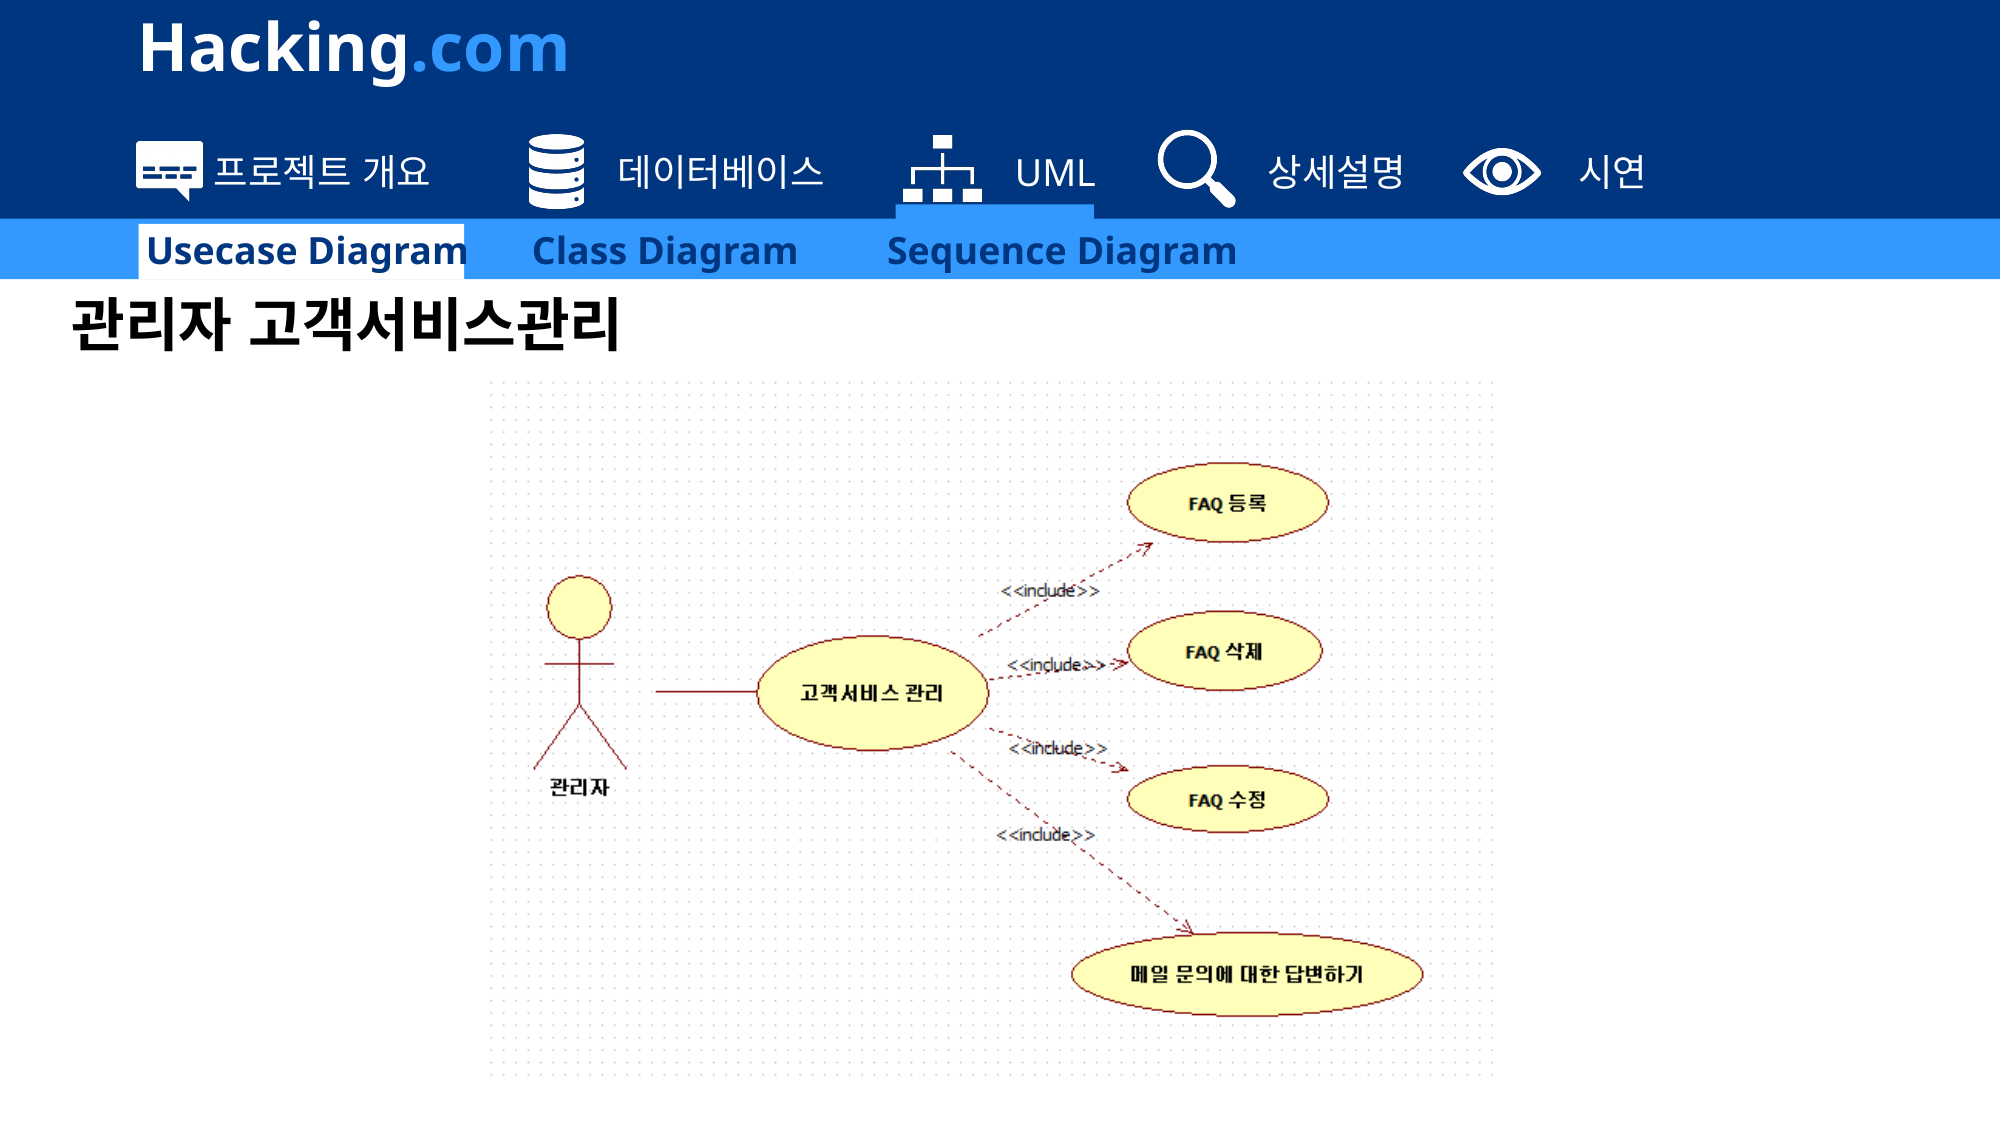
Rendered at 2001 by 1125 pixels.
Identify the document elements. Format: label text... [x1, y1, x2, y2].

picture [0, 0, 2000, 219]
text_box 관리자 고객서비스관리 [57, 280, 990, 366]
text_box Sequence Diagram [872, 220, 1282, 280]
text_box Usecase Diagram [130, 220, 487, 280]
text_box [0, 219, 2000, 280]
picture [480, 373, 1504, 1082]
text_box Class Diagram [517, 220, 872, 280]
